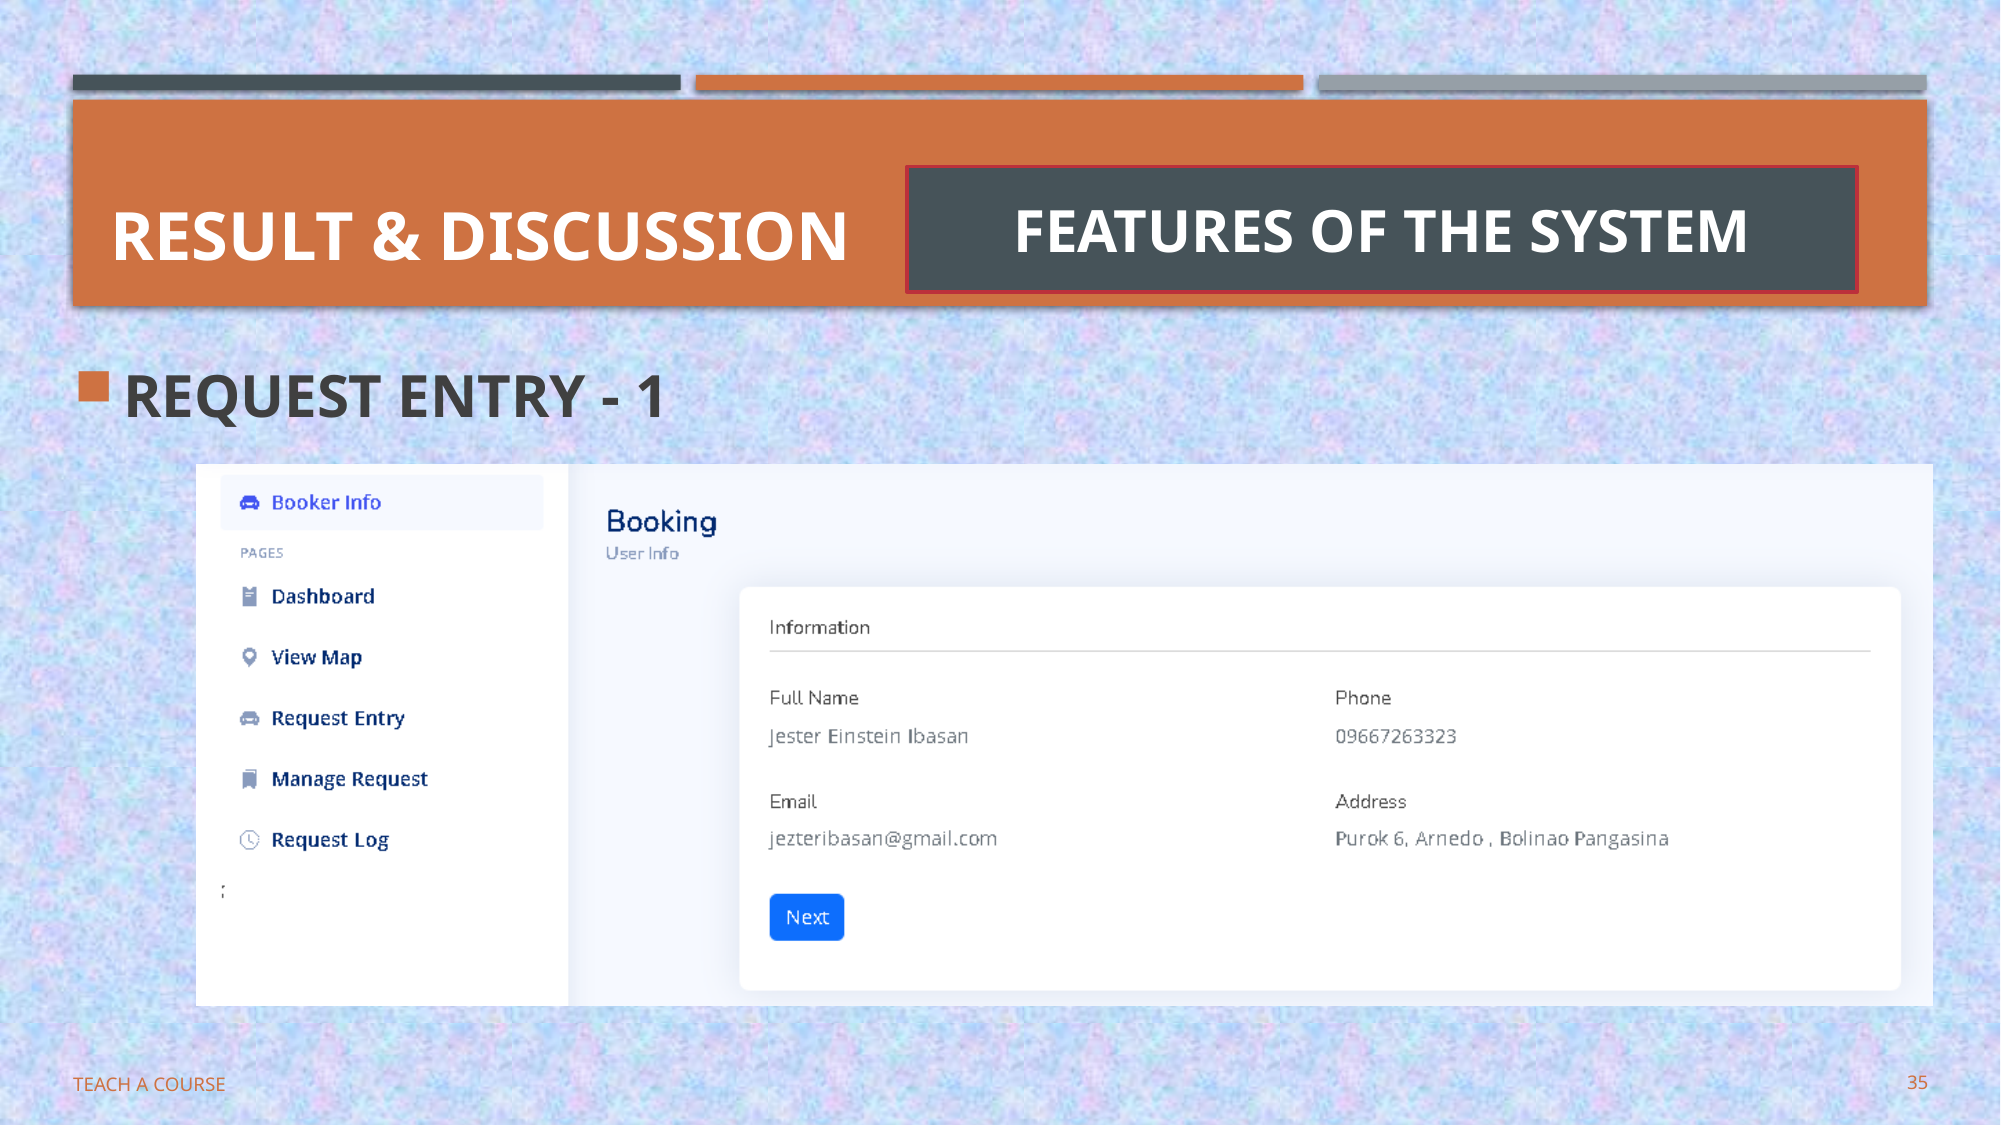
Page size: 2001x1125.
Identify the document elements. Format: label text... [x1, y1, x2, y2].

text_box REQUEST ENTRY - 1 [58, 322, 949, 465]
text_box FEATURES OF THE SYSTEM [905, 165, 1859, 294]
picture [0, 0, 2001, 1125]
footer Teach a Course [58, 1053, 1177, 1114]
title RESULT & DISCUSSION [95, 119, 1905, 282]
slide_number 35 [1770, 1053, 1944, 1114]
